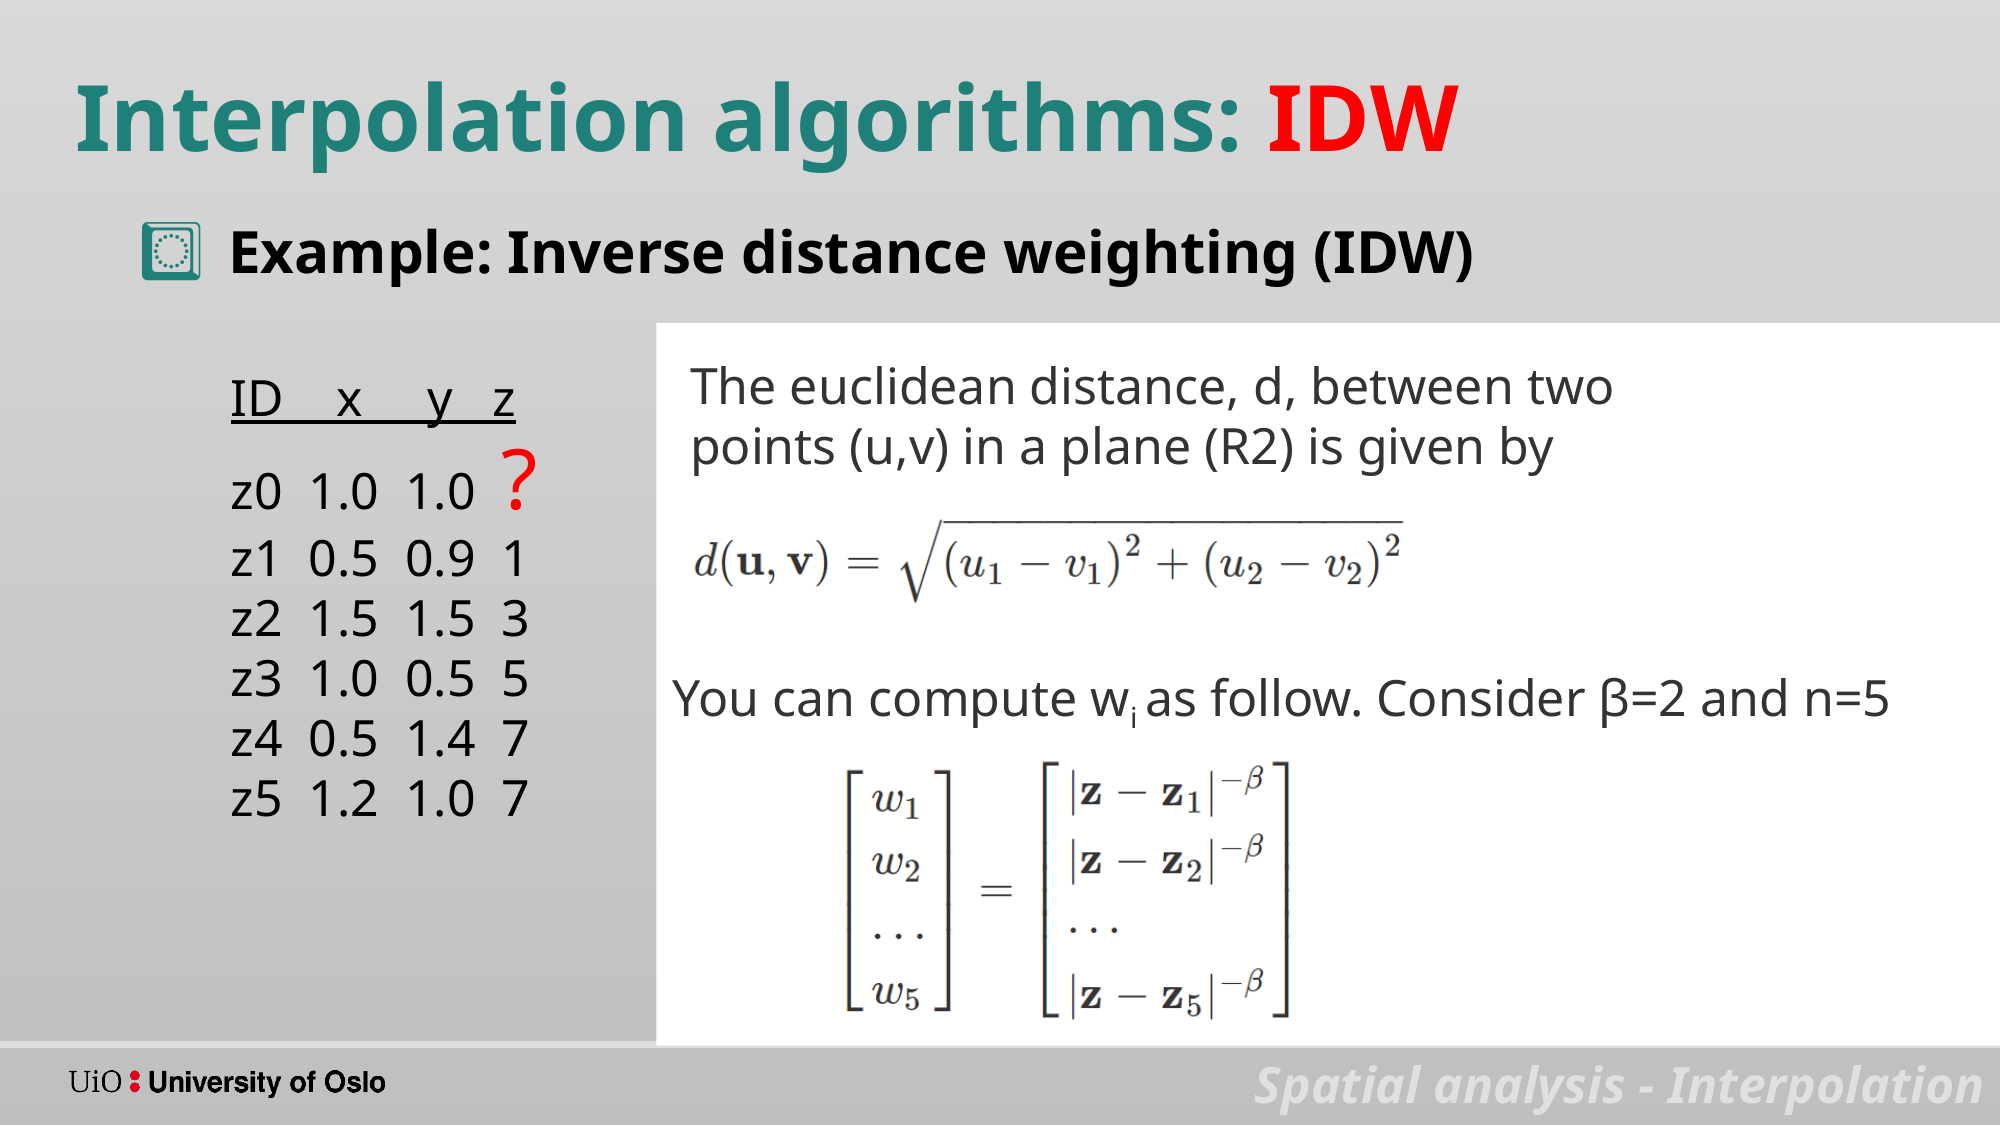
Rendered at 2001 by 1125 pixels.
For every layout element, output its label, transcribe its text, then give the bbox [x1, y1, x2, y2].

picture [828, 752, 1308, 1029]
text_box The euclidean distance, d, between two points (u,v) in a plane (R2) is given by [674, 347, 1941, 482]
text_box You can compute wi as follow. Consider β=2 and n=5 [692, 659, 1920, 743]
text_box [655, 354, 2000, 1047]
text_box ID x y z z0 1.0 1.0 ? z1 0.5 0.9 1 z2 1.5 1.5 3 z3 1.0 0.5 5 z4 0.5 1.4 7 z5 1.2 1.0 7 [216, 358, 692, 834]
text_box [49, 32, 1046, 220]
text_box Interpolation algorithms: IDW [1046, 52, 2000, 177]
picture [69, 1070, 385, 1098]
picture [674, 497, 1423, 623]
text_box Example: Inverse distance weighting (IDW) [124, 207, 2000, 354]
